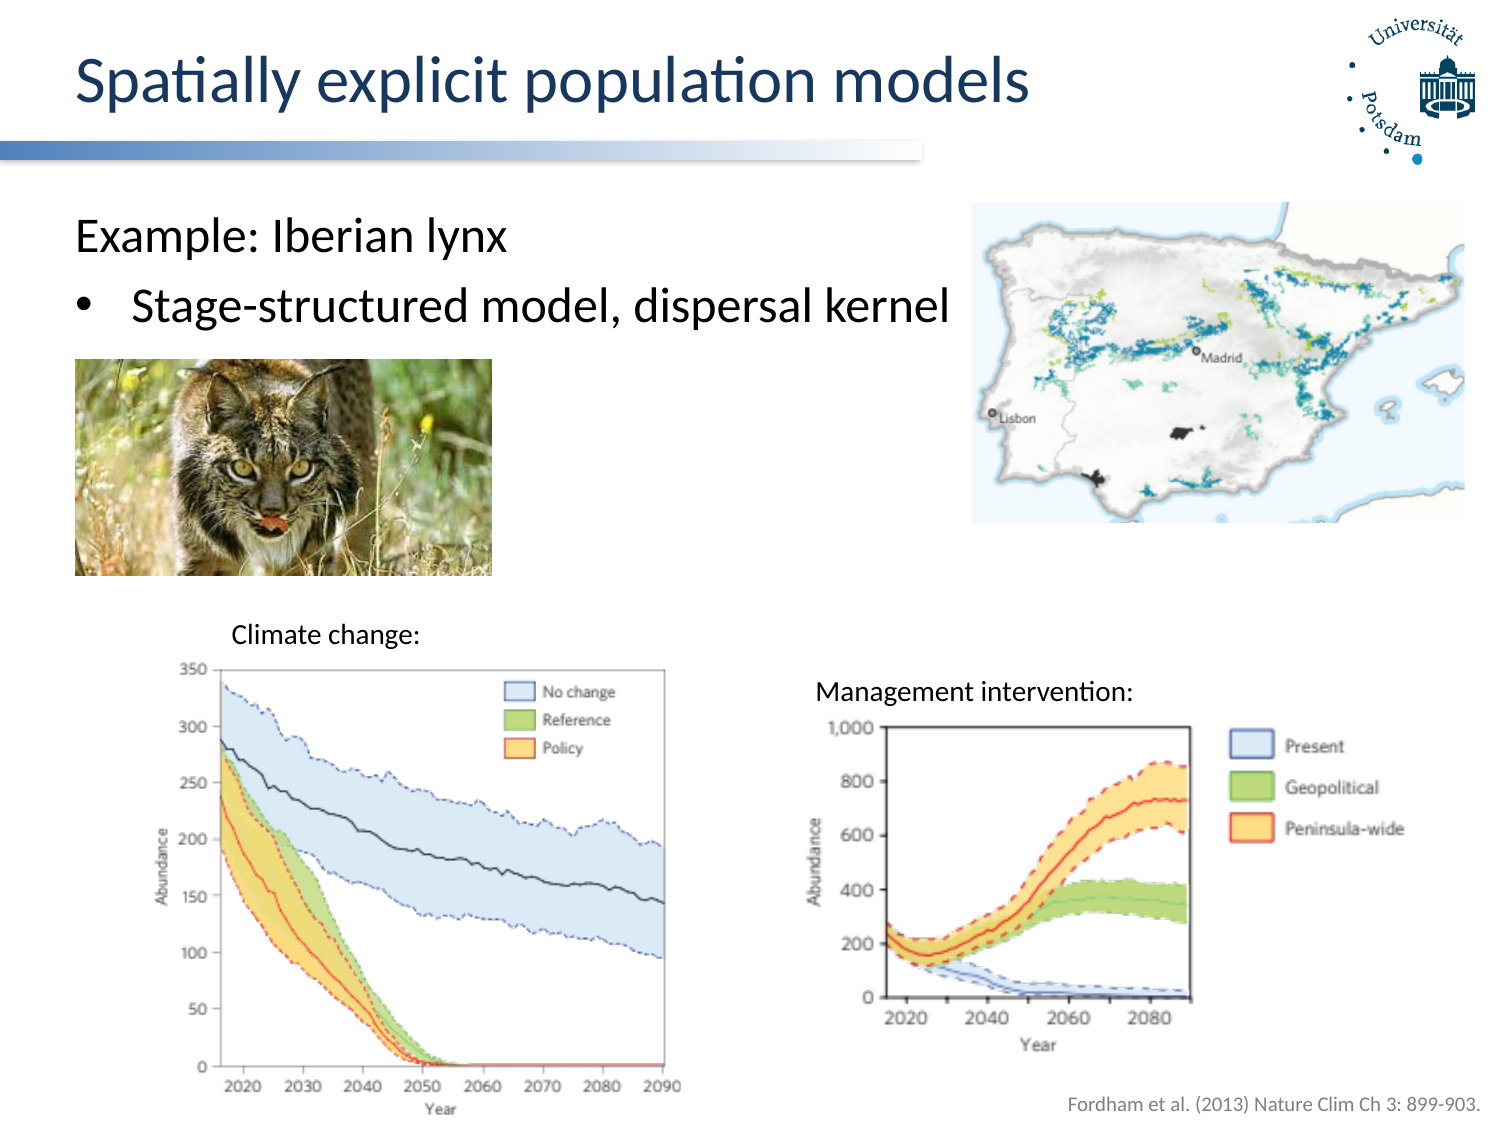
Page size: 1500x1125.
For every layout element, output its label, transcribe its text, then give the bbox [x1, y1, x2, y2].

title Spatially explicit population models [75, 33, 1425, 117]
picture [797, 708, 1417, 1062]
picture [1338, 111, 1475, 166]
picture [74, 359, 492, 577]
text_box Management intervention: [800, 665, 1150, 707]
text_box Fordham et al. (2013) Nature Clim Ch 3: 899-903. [1052, 1083, 1497, 1123]
picture [1427, 79, 1469, 110]
text_box Climate change: [216, 607, 436, 652]
picture [137, 654, 681, 1119]
picture [971, 202, 1465, 523]
picture [1338, 18, 1475, 73]
list Example: Iberian lynx Stage-structured model, dispersal kernel [75, 202, 1425, 1005]
